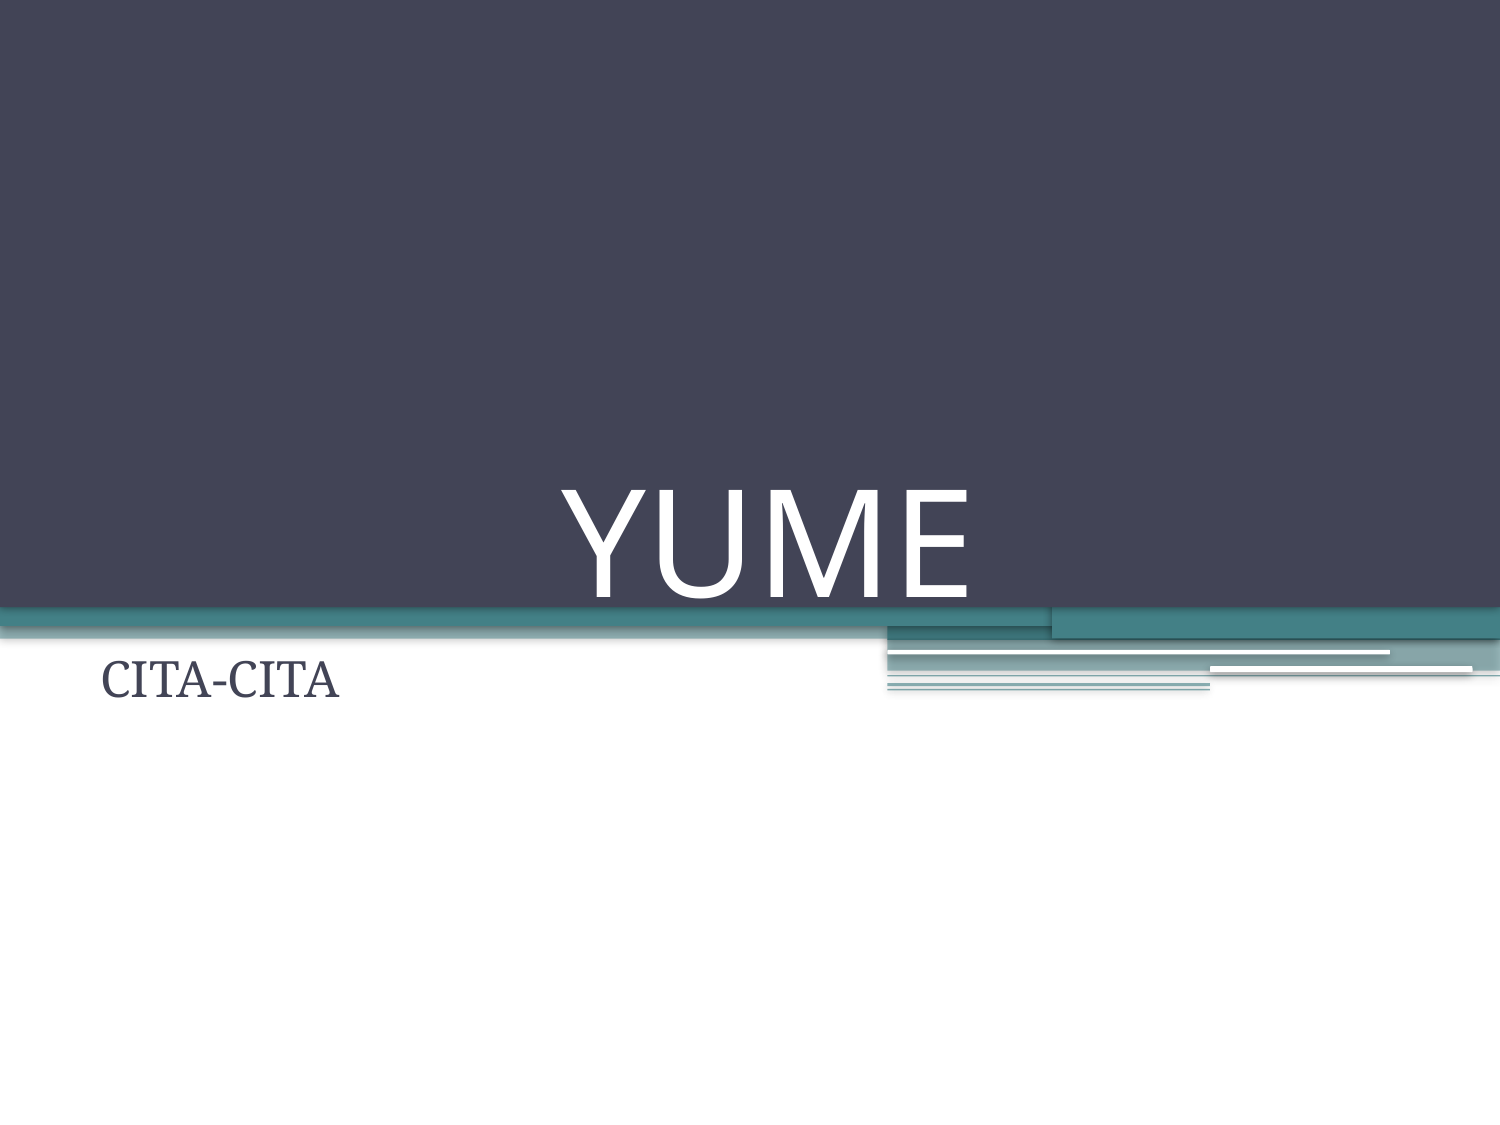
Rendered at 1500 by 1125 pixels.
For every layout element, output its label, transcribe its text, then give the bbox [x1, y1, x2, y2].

subtitle CITA-CITA [75, 639, 888, 928]
title YUME [75, 394, 1463, 636]
